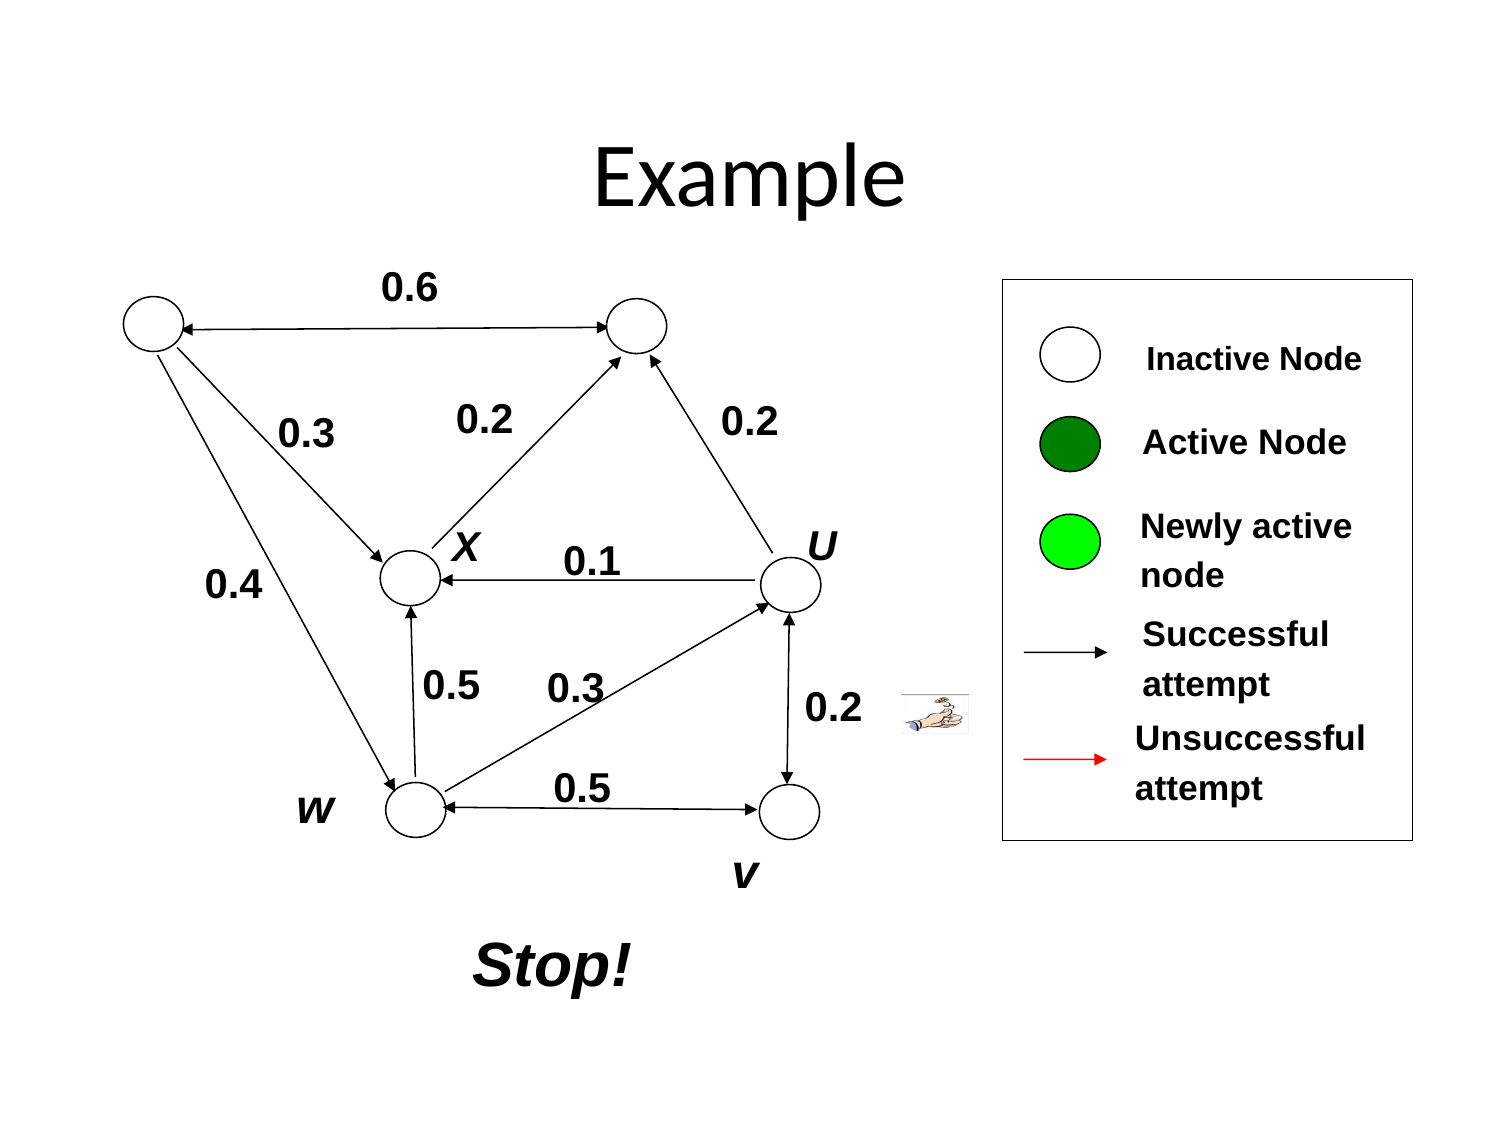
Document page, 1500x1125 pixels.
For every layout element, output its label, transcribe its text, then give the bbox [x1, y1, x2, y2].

text_box [640, 803, 758, 816]
text_box [649, 354, 706, 446]
text_box [1040, 327, 1101, 382]
text_box [287, 463, 383, 563]
text_box [780, 613, 796, 784]
text_box 0.3 [262, 397, 364, 463]
text_box v [716, 833, 769, 906]
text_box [892, 685, 969, 736]
text_box 0.6 [366, 252, 467, 318]
text_box [404, 606, 418, 651]
text_box [606, 298, 667, 354]
text_box 0.5 [407, 651, 509, 716]
text_box [385, 782, 446, 838]
text_box 0.2 [441, 384, 542, 449]
text_box 0.2 [706, 386, 807, 452]
text_box U [792, 511, 864, 577]
text_box [441, 578, 548, 587]
text_box Unsuccessful attempt [1120, 708, 1382, 815]
text_box [123, 296, 184, 352]
text_box Stop! [457, 916, 672, 1007]
text_box w [281, 768, 338, 841]
text_box [1002, 279, 1413, 841]
text_box [380, 550, 441, 606]
text_box [183, 321, 606, 336]
text_box [1040, 514, 1101, 570]
text_box [442, 801, 538, 814]
text_box 0.4 [189, 549, 291, 615]
text_box Newly active node [1125, 495, 1378, 603]
text_box Active Node [1127, 411, 1363, 469]
text_box 0.3 [532, 653, 633, 718]
text_box [542, 356, 622, 438]
text_box Inactive Node [1131, 330, 1378, 385]
text_box [633, 602, 769, 683]
text_box [1040, 416, 1101, 472]
text_box 0.5 [538, 753, 640, 819]
title Example [75, 45, 1425, 233]
text_box [760, 557, 821, 613]
text_box 0.2 [789, 671, 891, 737]
text_box [759, 784, 820, 840]
text_box X [437, 512, 509, 578]
text_box [1023, 753, 1107, 766]
text_box [1023, 646, 1108, 659]
text_box 0.1 [548, 526, 650, 592]
text_box Successful attempt [1127, 603, 1355, 708]
text_box [291, 600, 396, 792]
